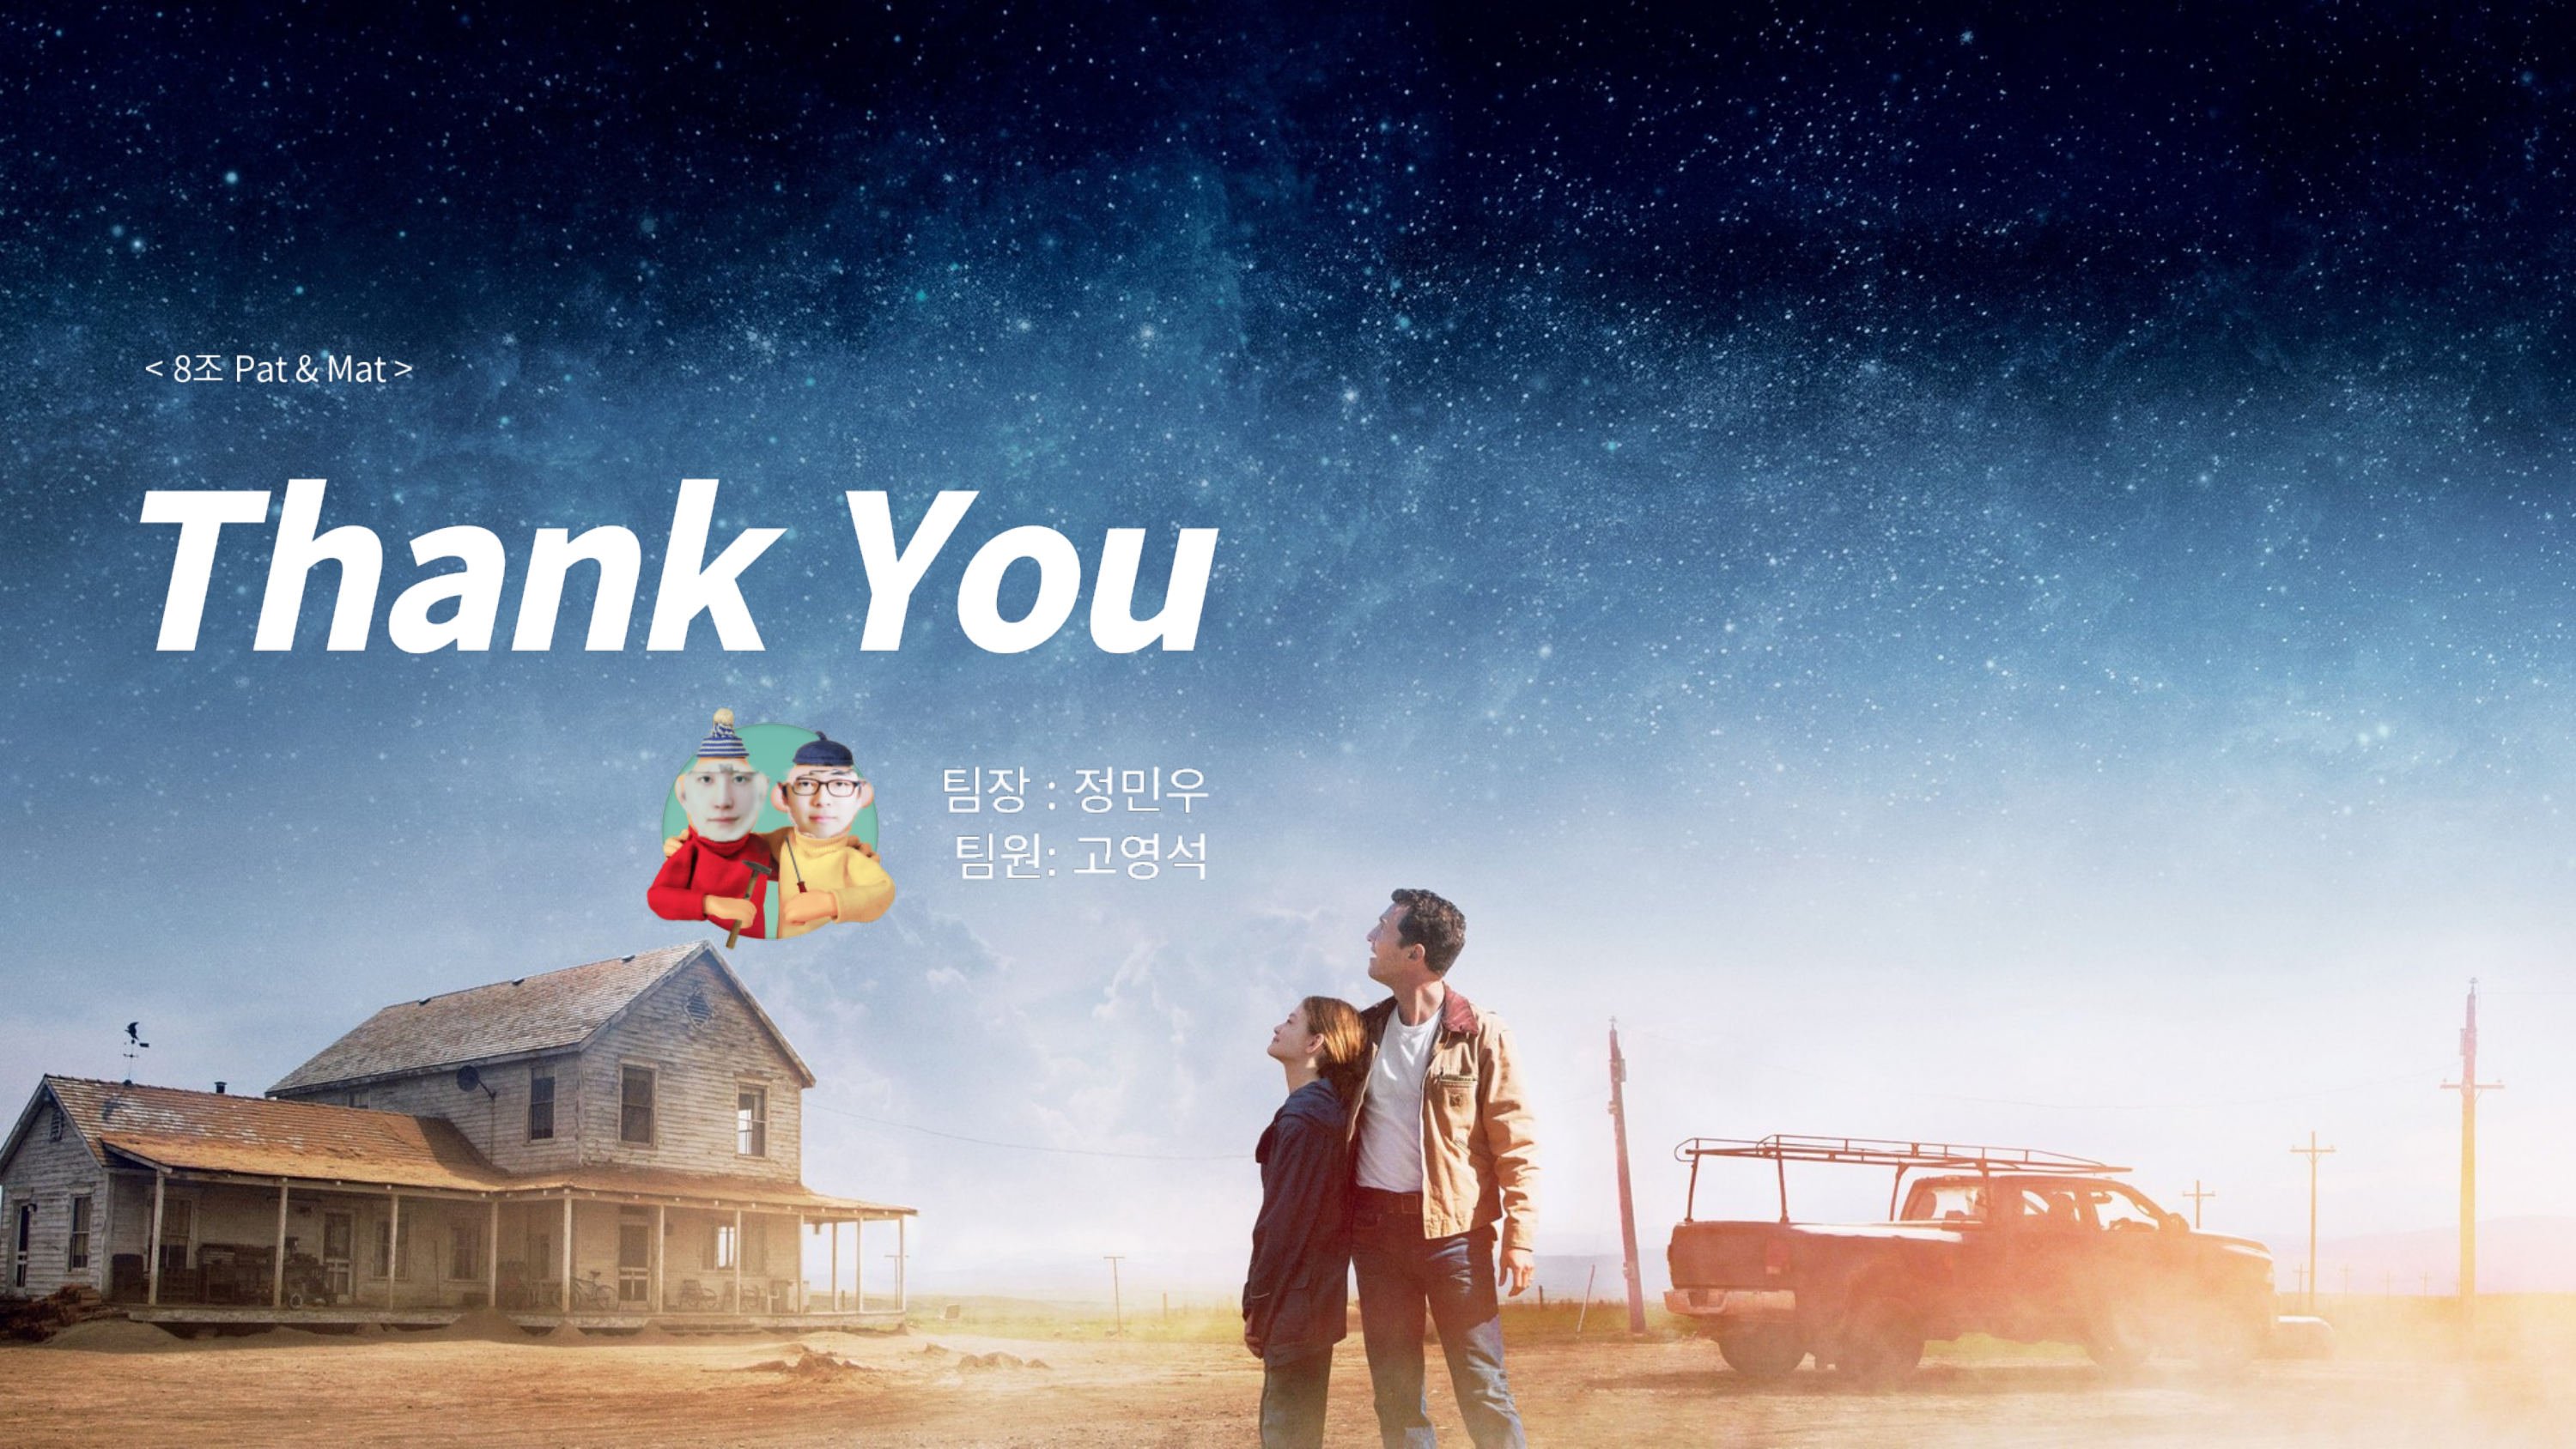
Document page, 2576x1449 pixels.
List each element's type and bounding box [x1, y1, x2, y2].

picture [75, 339, 1309, 905]
text_box [635, 697, 905, 956]
text_box [0, 0, 2576, 1449]
